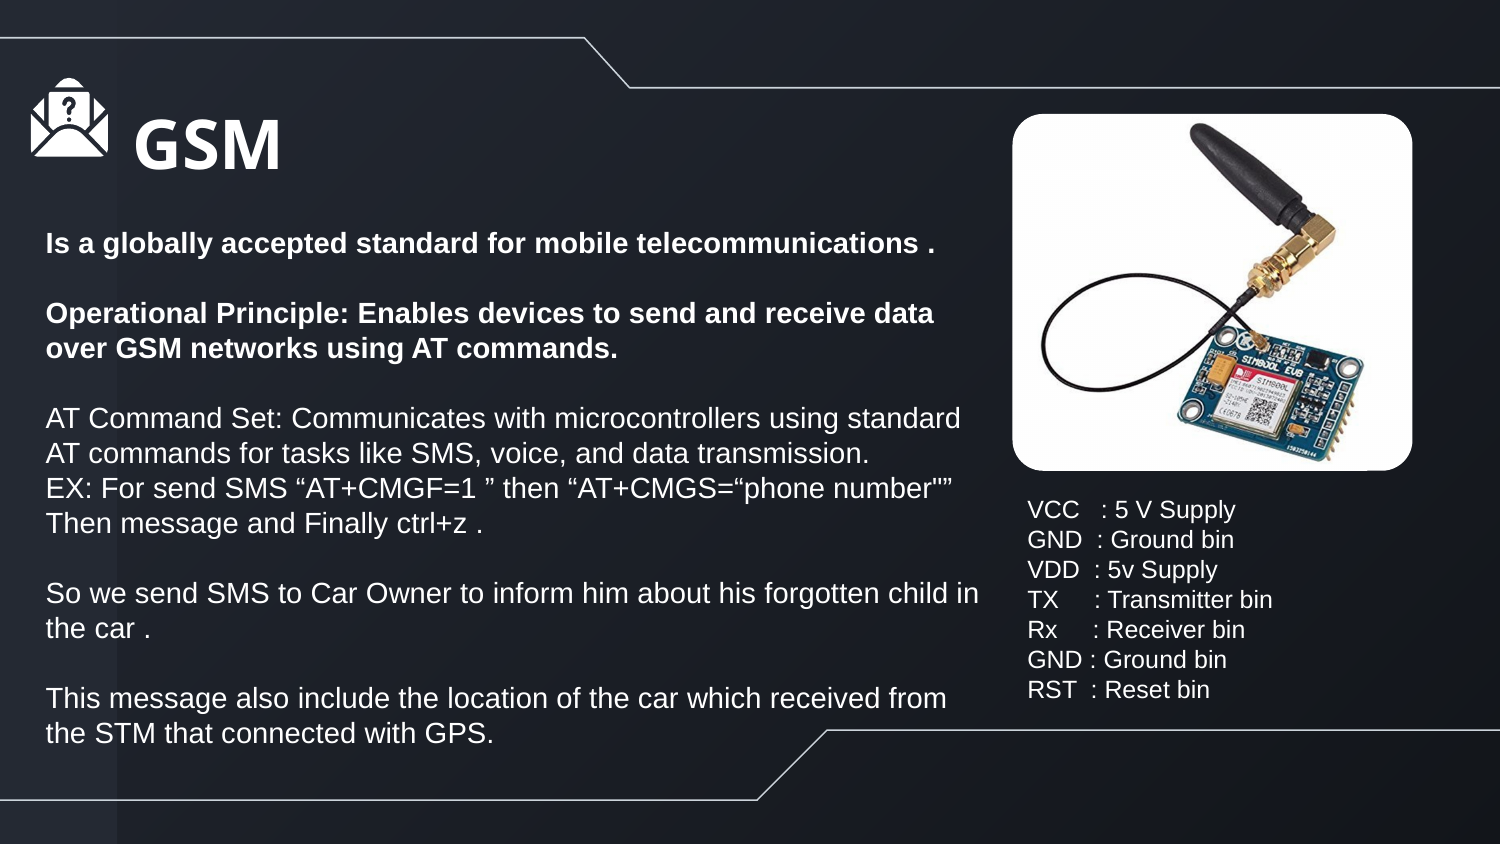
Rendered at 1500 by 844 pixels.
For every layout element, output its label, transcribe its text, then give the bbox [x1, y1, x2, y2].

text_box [30, 77, 109, 157]
text_box [383, 507, 810, 575]
text_box VCC : 5 V Supply GND : Ground bin VDD : 5v Supply TX : Transmitter bin Rx : Receiver bin GND : Ground bin RST : Reset bin [1012, 486, 1496, 711]
text_box [975, 507, 1402, 575]
picture [1012, 113, 1413, 471]
text_box Is a globally accepted standard for mobile telecommunications . Operational Principle: Enables devices to send and receive data over GSM networks using AT commands. AT Command Set: Communicates with microcontrollers using standard AT commands for tasks like SMS, voice, and data transmission. EX: For send SMS “AT+CMGF=1 ” then “AT+CMGS=“phone number"” Then message and Finally ctrl+z . So we send SMS to Car Owner to inform him about his forgotten child in the car . This message also include the location of the car which received from the STM that connected with GPS. [30, 217, 1013, 757]
title GSM [117, 85, 1383, 181]
